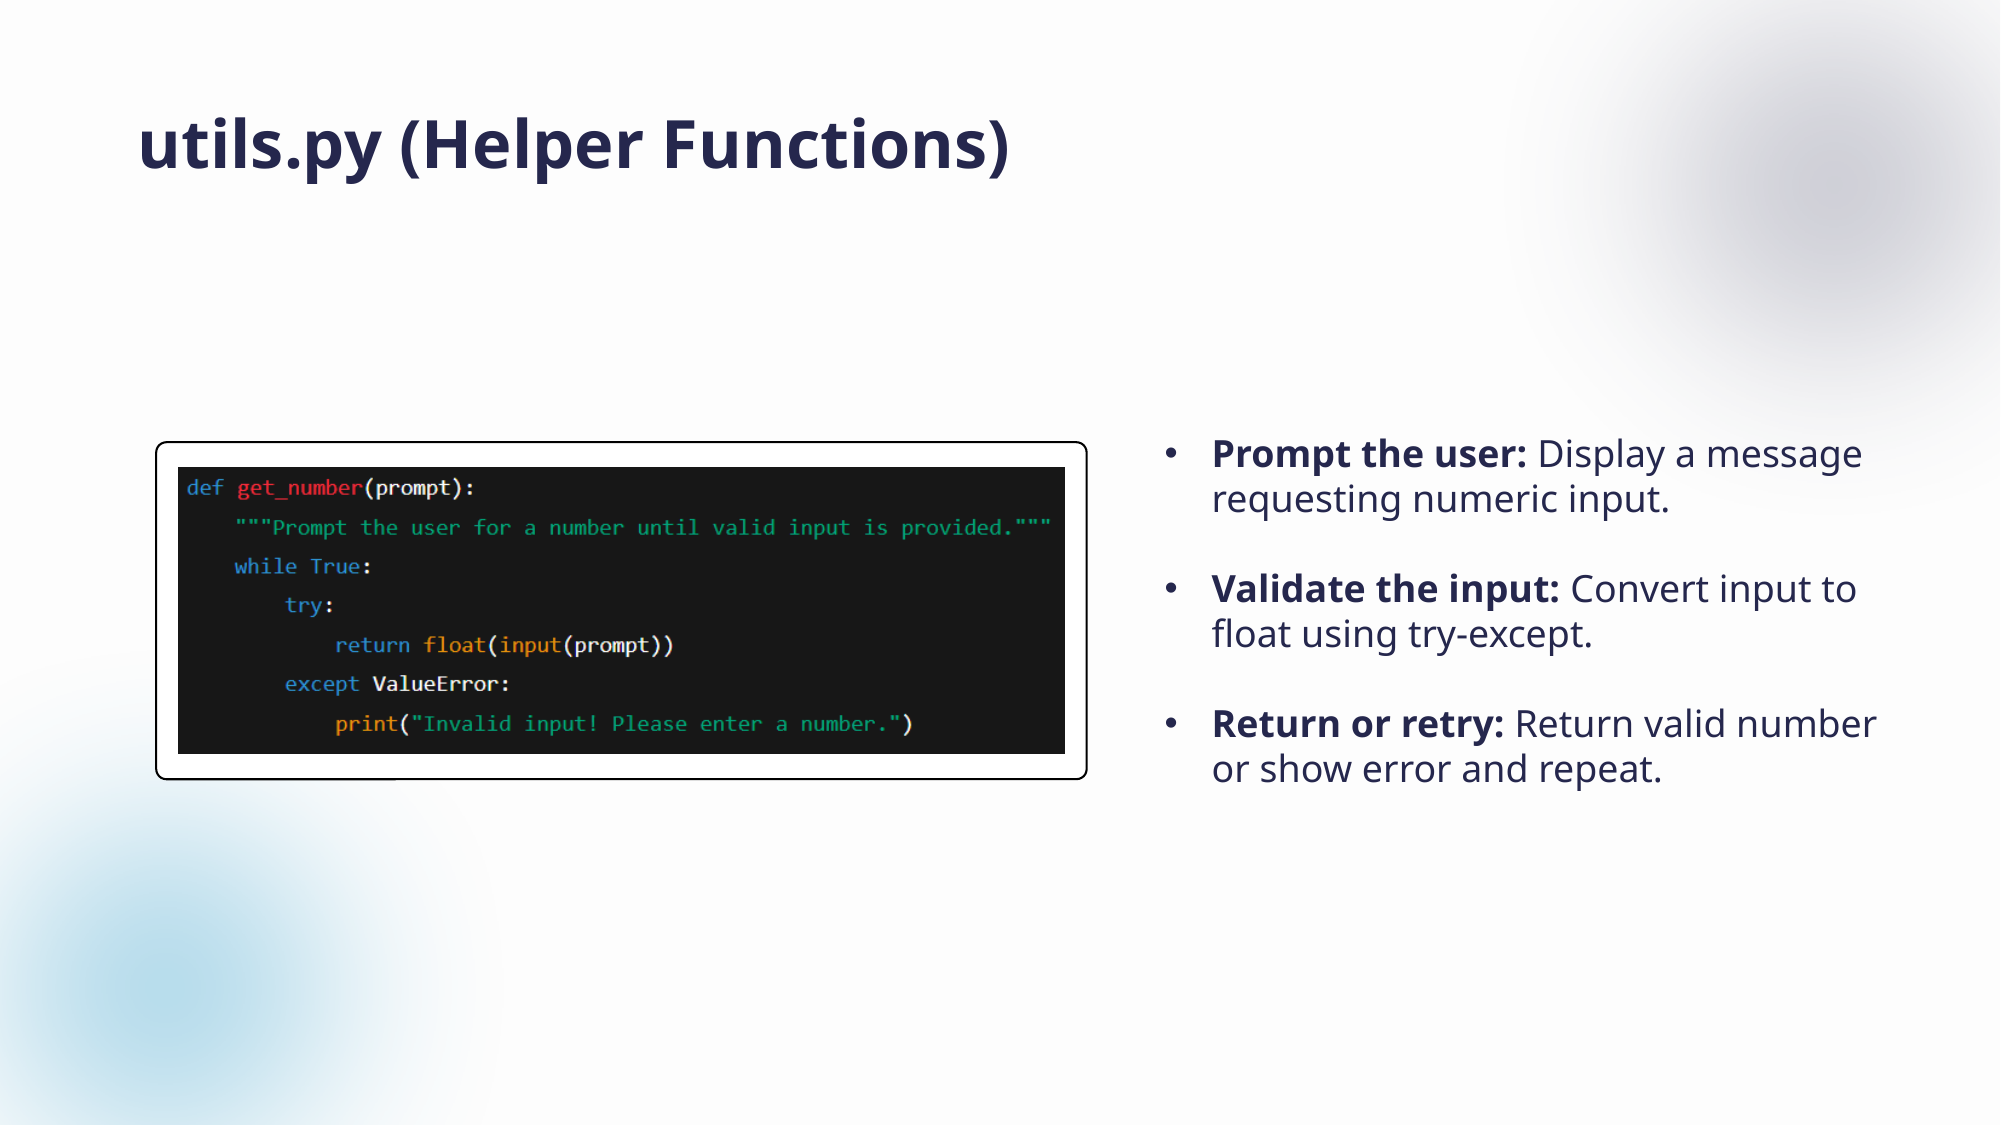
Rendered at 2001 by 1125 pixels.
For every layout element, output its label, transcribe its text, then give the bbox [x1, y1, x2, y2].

text_box [155, 441, 1088, 781]
picture [178, 467, 1065, 754]
text_box Prompt the user: Display a message requesting numeric input. Validate the input: Convert input to float using try-except. Return or retry: Return valid number or show error and repeat. [1149, 423, 1906, 798]
title utils.py (Helper Functions) [123, 80, 1866, 170]
